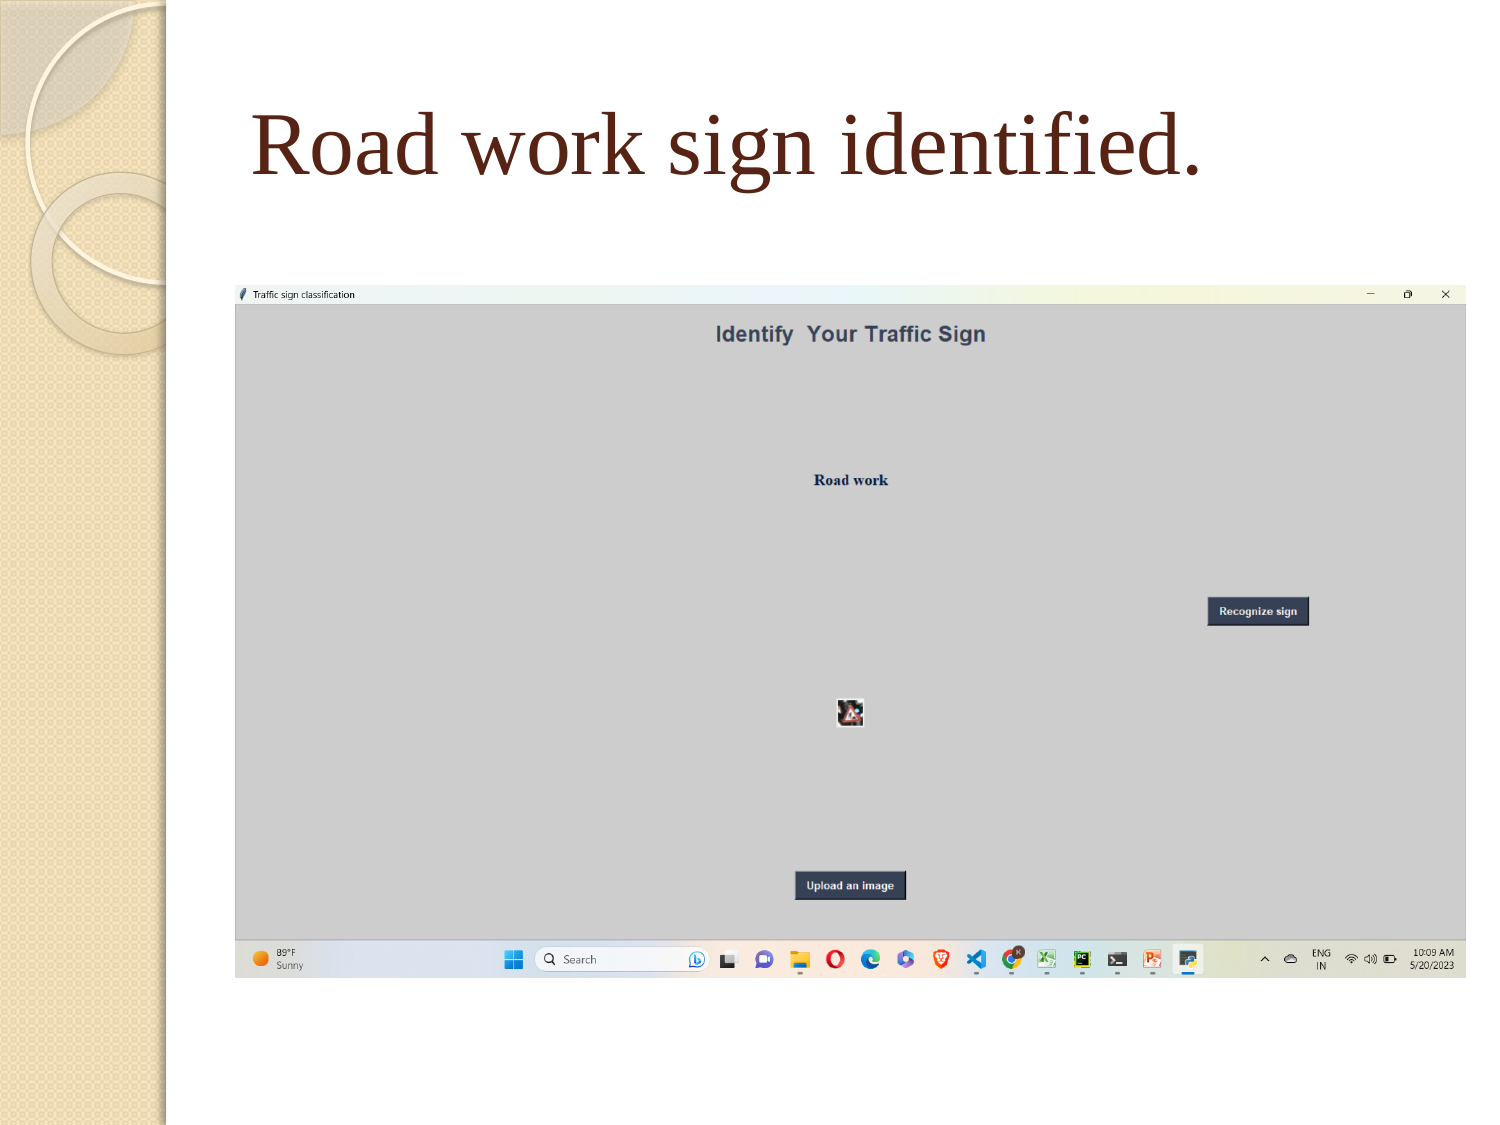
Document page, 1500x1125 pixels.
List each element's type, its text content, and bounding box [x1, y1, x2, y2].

title Road work sign identified. [235, 45, 1466, 233]
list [235, 284, 1466, 978]
